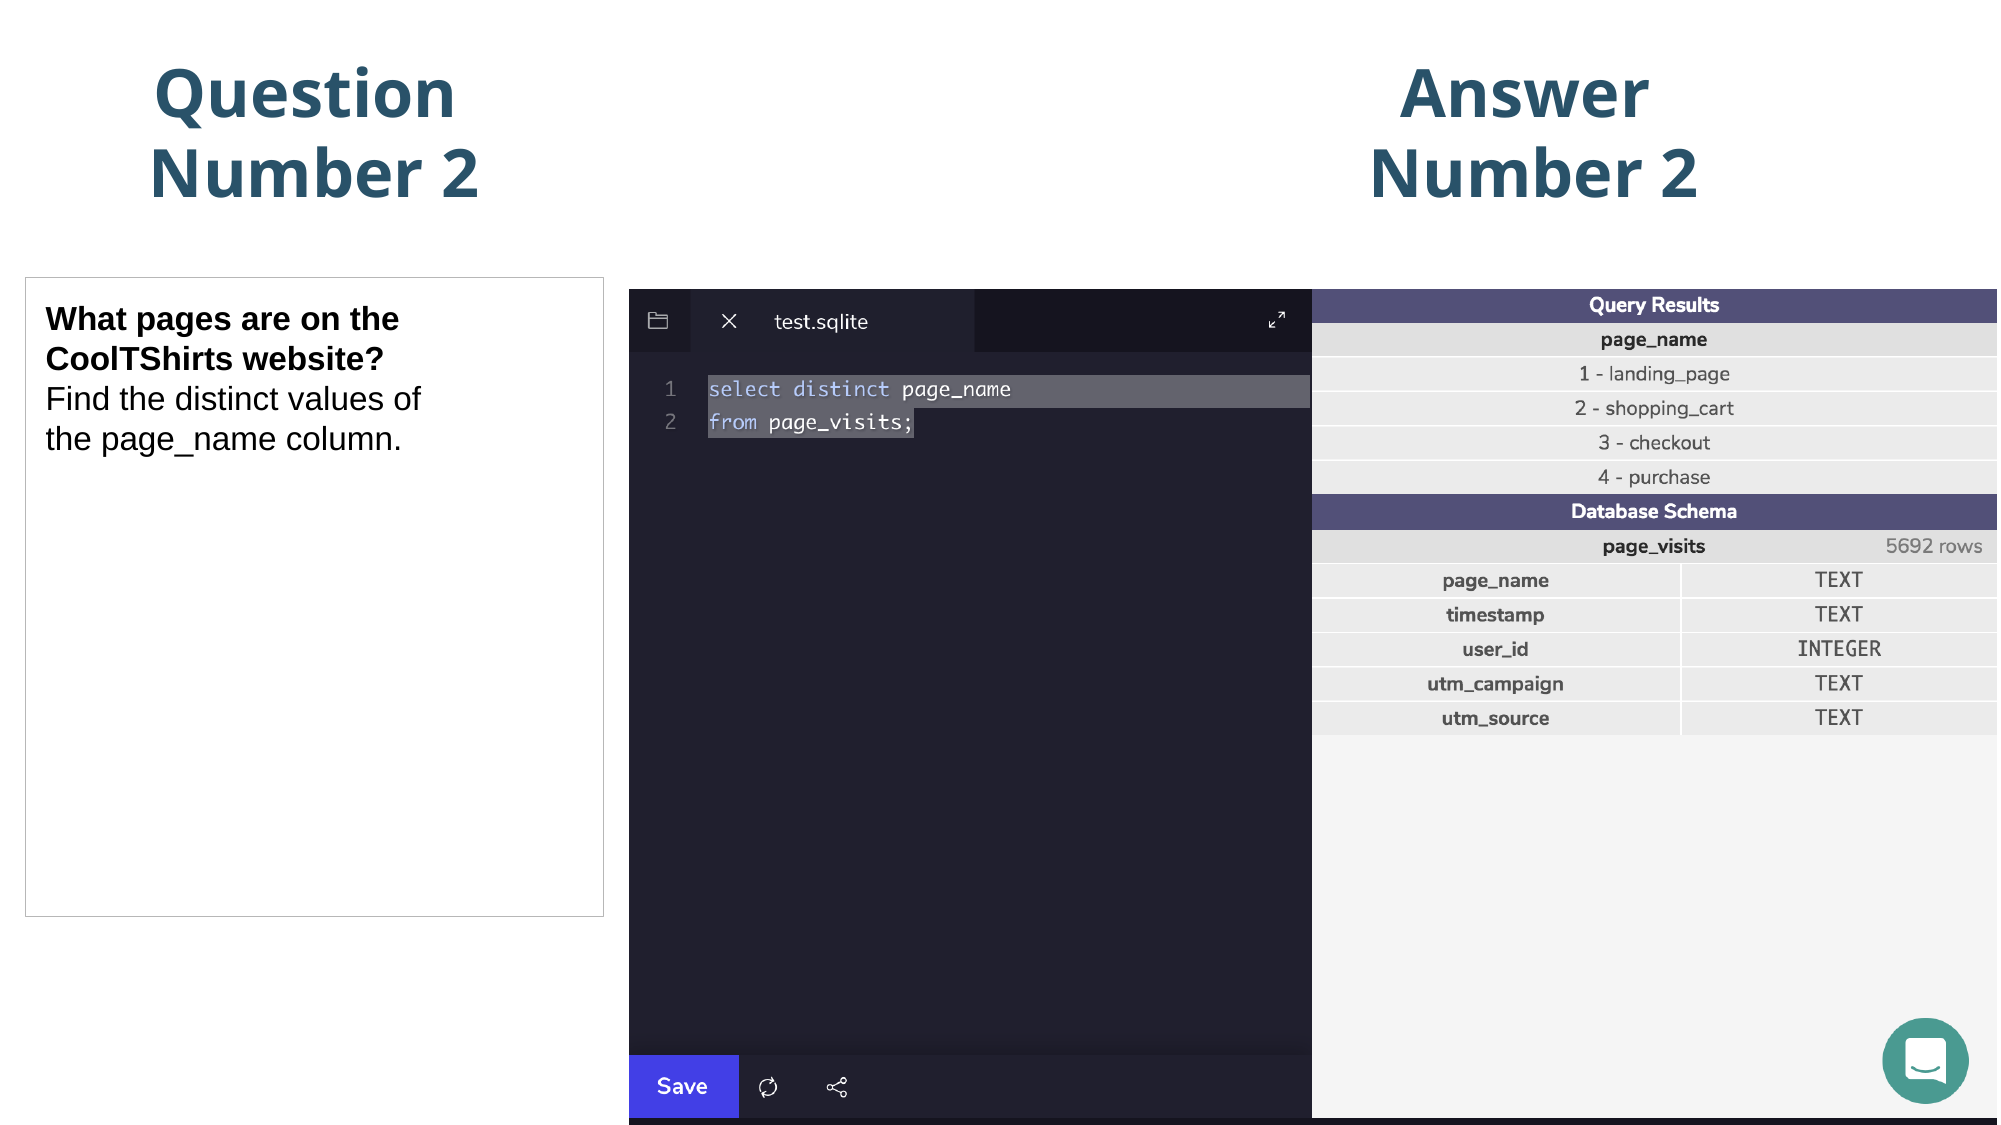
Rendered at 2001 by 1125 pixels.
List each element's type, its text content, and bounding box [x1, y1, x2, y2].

text_box Answer Number 2 [1251, 47, 1816, 231]
text_box What pages are on the CoolTShirts website? Find the distinct values of the page_name column. [25, 277, 604, 917]
picture [628, 289, 2000, 1125]
text_box Question Number 2 [0, 47, 629, 231]
